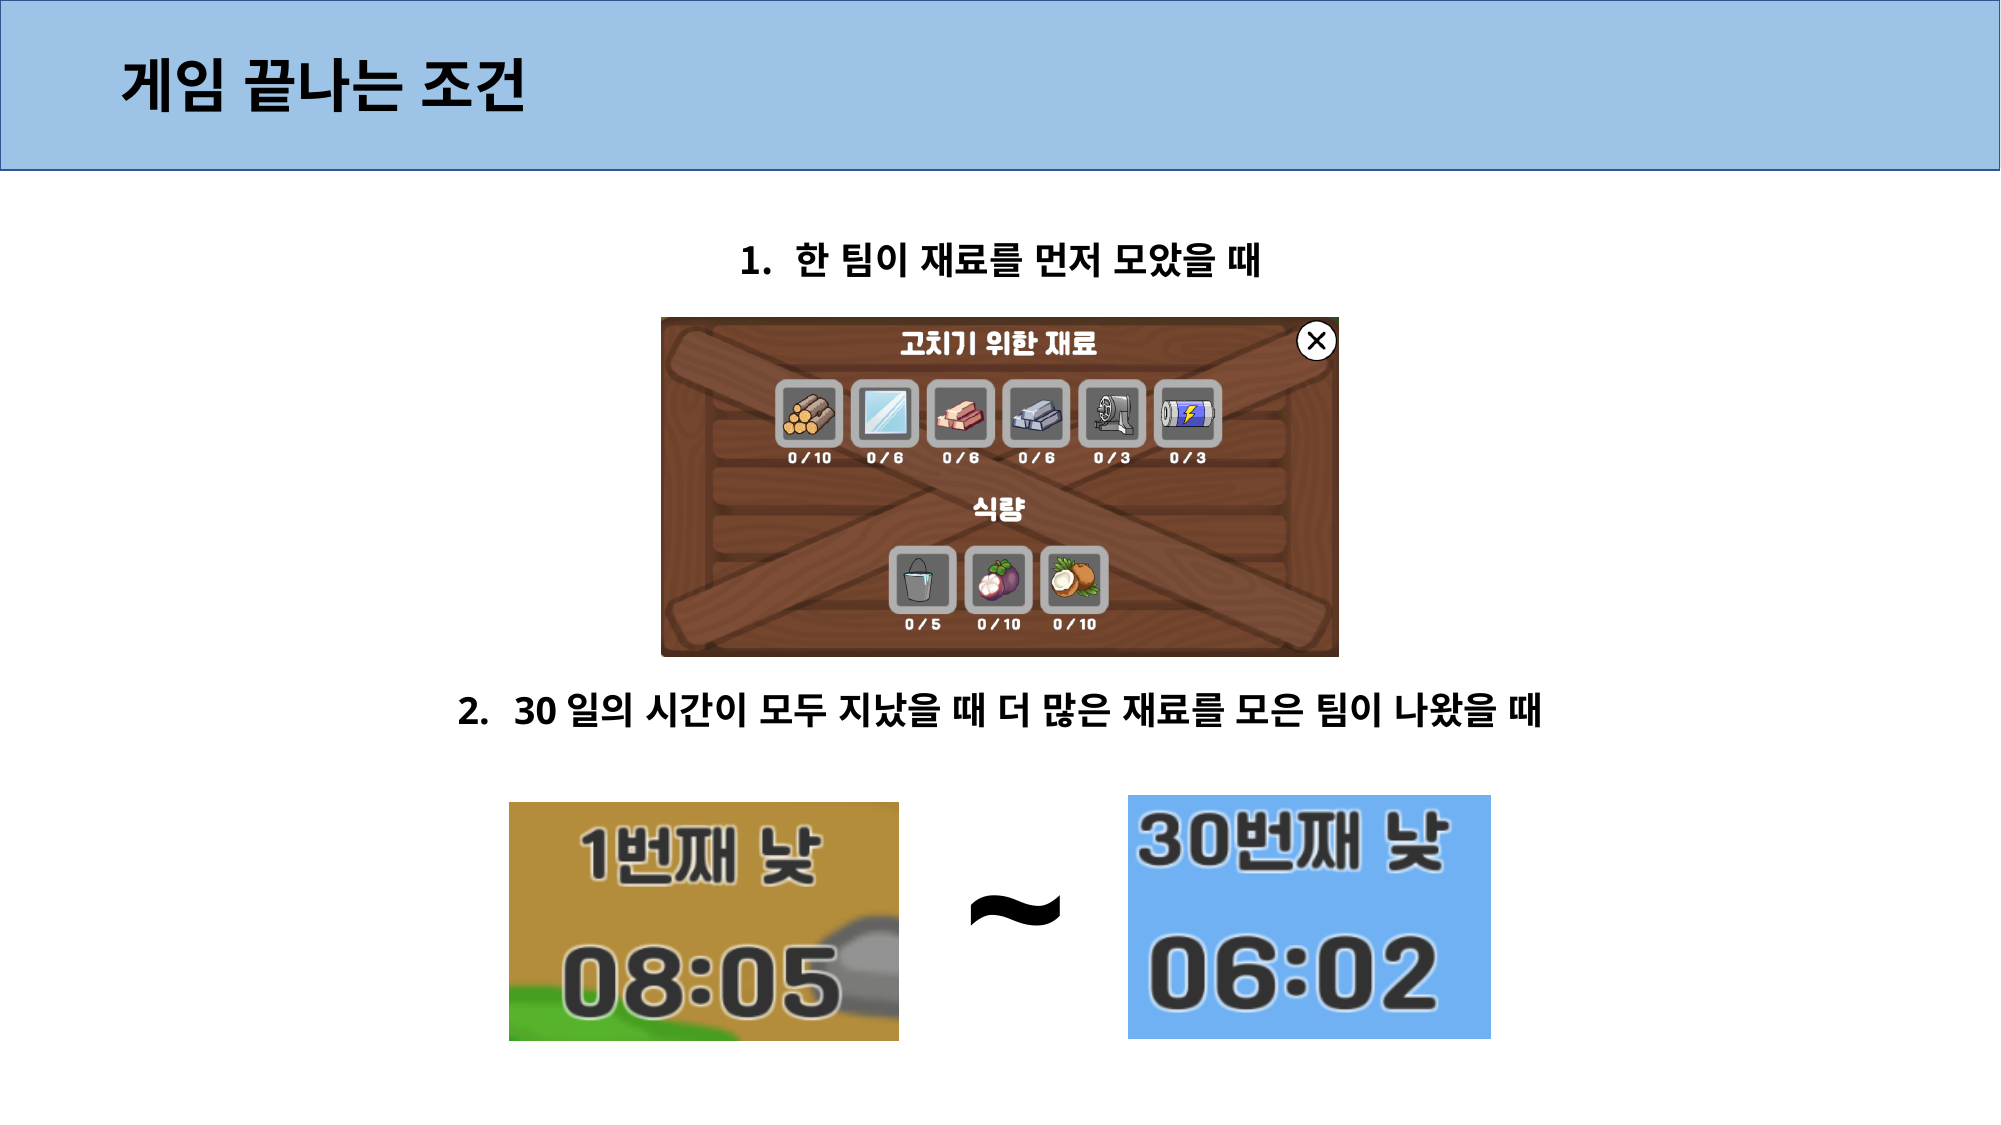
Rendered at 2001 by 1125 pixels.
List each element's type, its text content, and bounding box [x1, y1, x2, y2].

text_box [509, 784, 1491, 1041]
picture [661, 317, 1339, 657]
text_box 게임 끝나는 조건 [106, 41, 1042, 127]
text_box 한 팀이 재료를 먼저 모았을 때 30일의 시간이 모두 지났을 때 더 많은 재료를 모은 팀이 나왔을 때 [133, 229, 1868, 740]
text_box [0, 0, 2000, 171]
